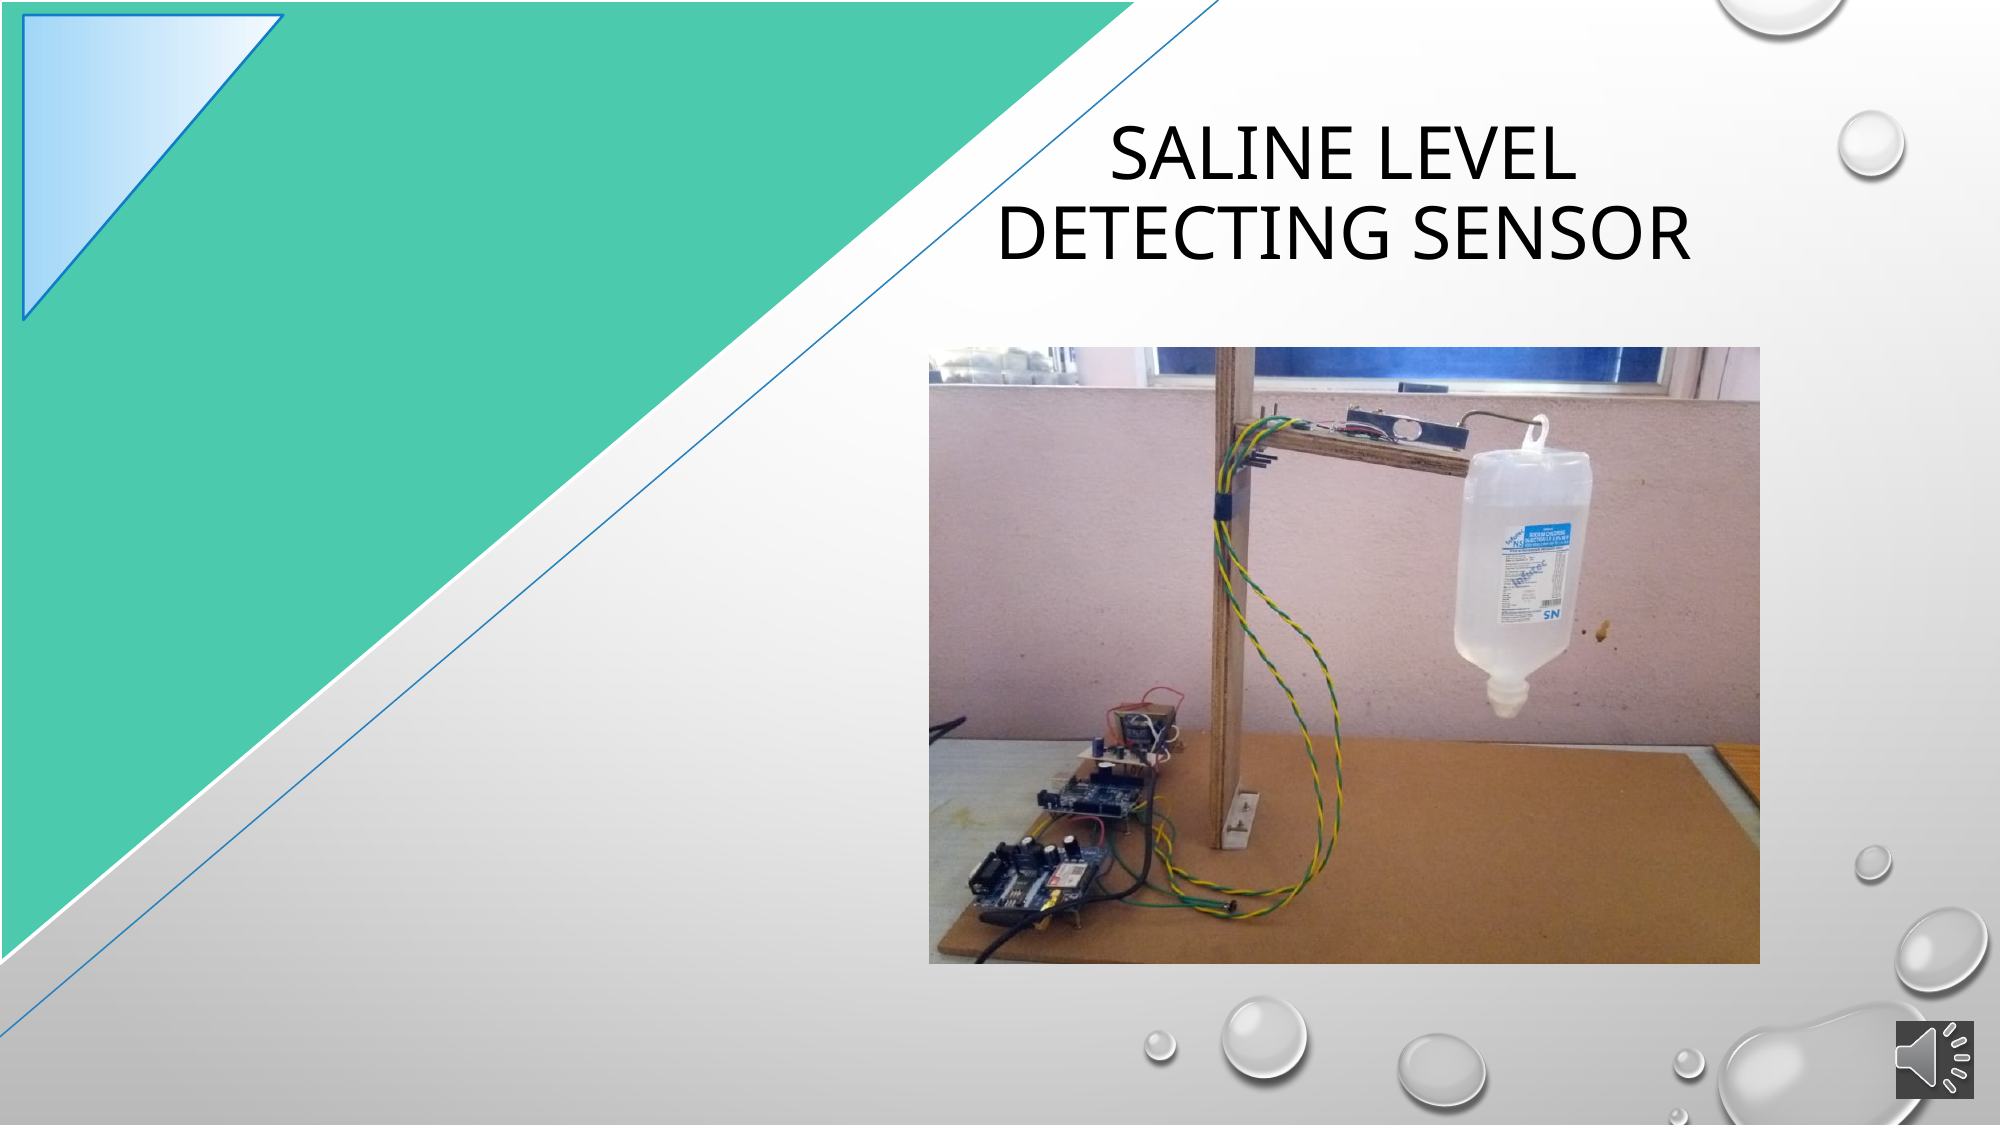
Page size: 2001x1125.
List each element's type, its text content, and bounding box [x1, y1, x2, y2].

title SALINE LEVEL DETECTING SENSOR [1226, 109, 1722, 283]
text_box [0, 0, 1219, 1047]
picture [0, 0, 2000, 1125]
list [1226, 347, 1760, 964]
